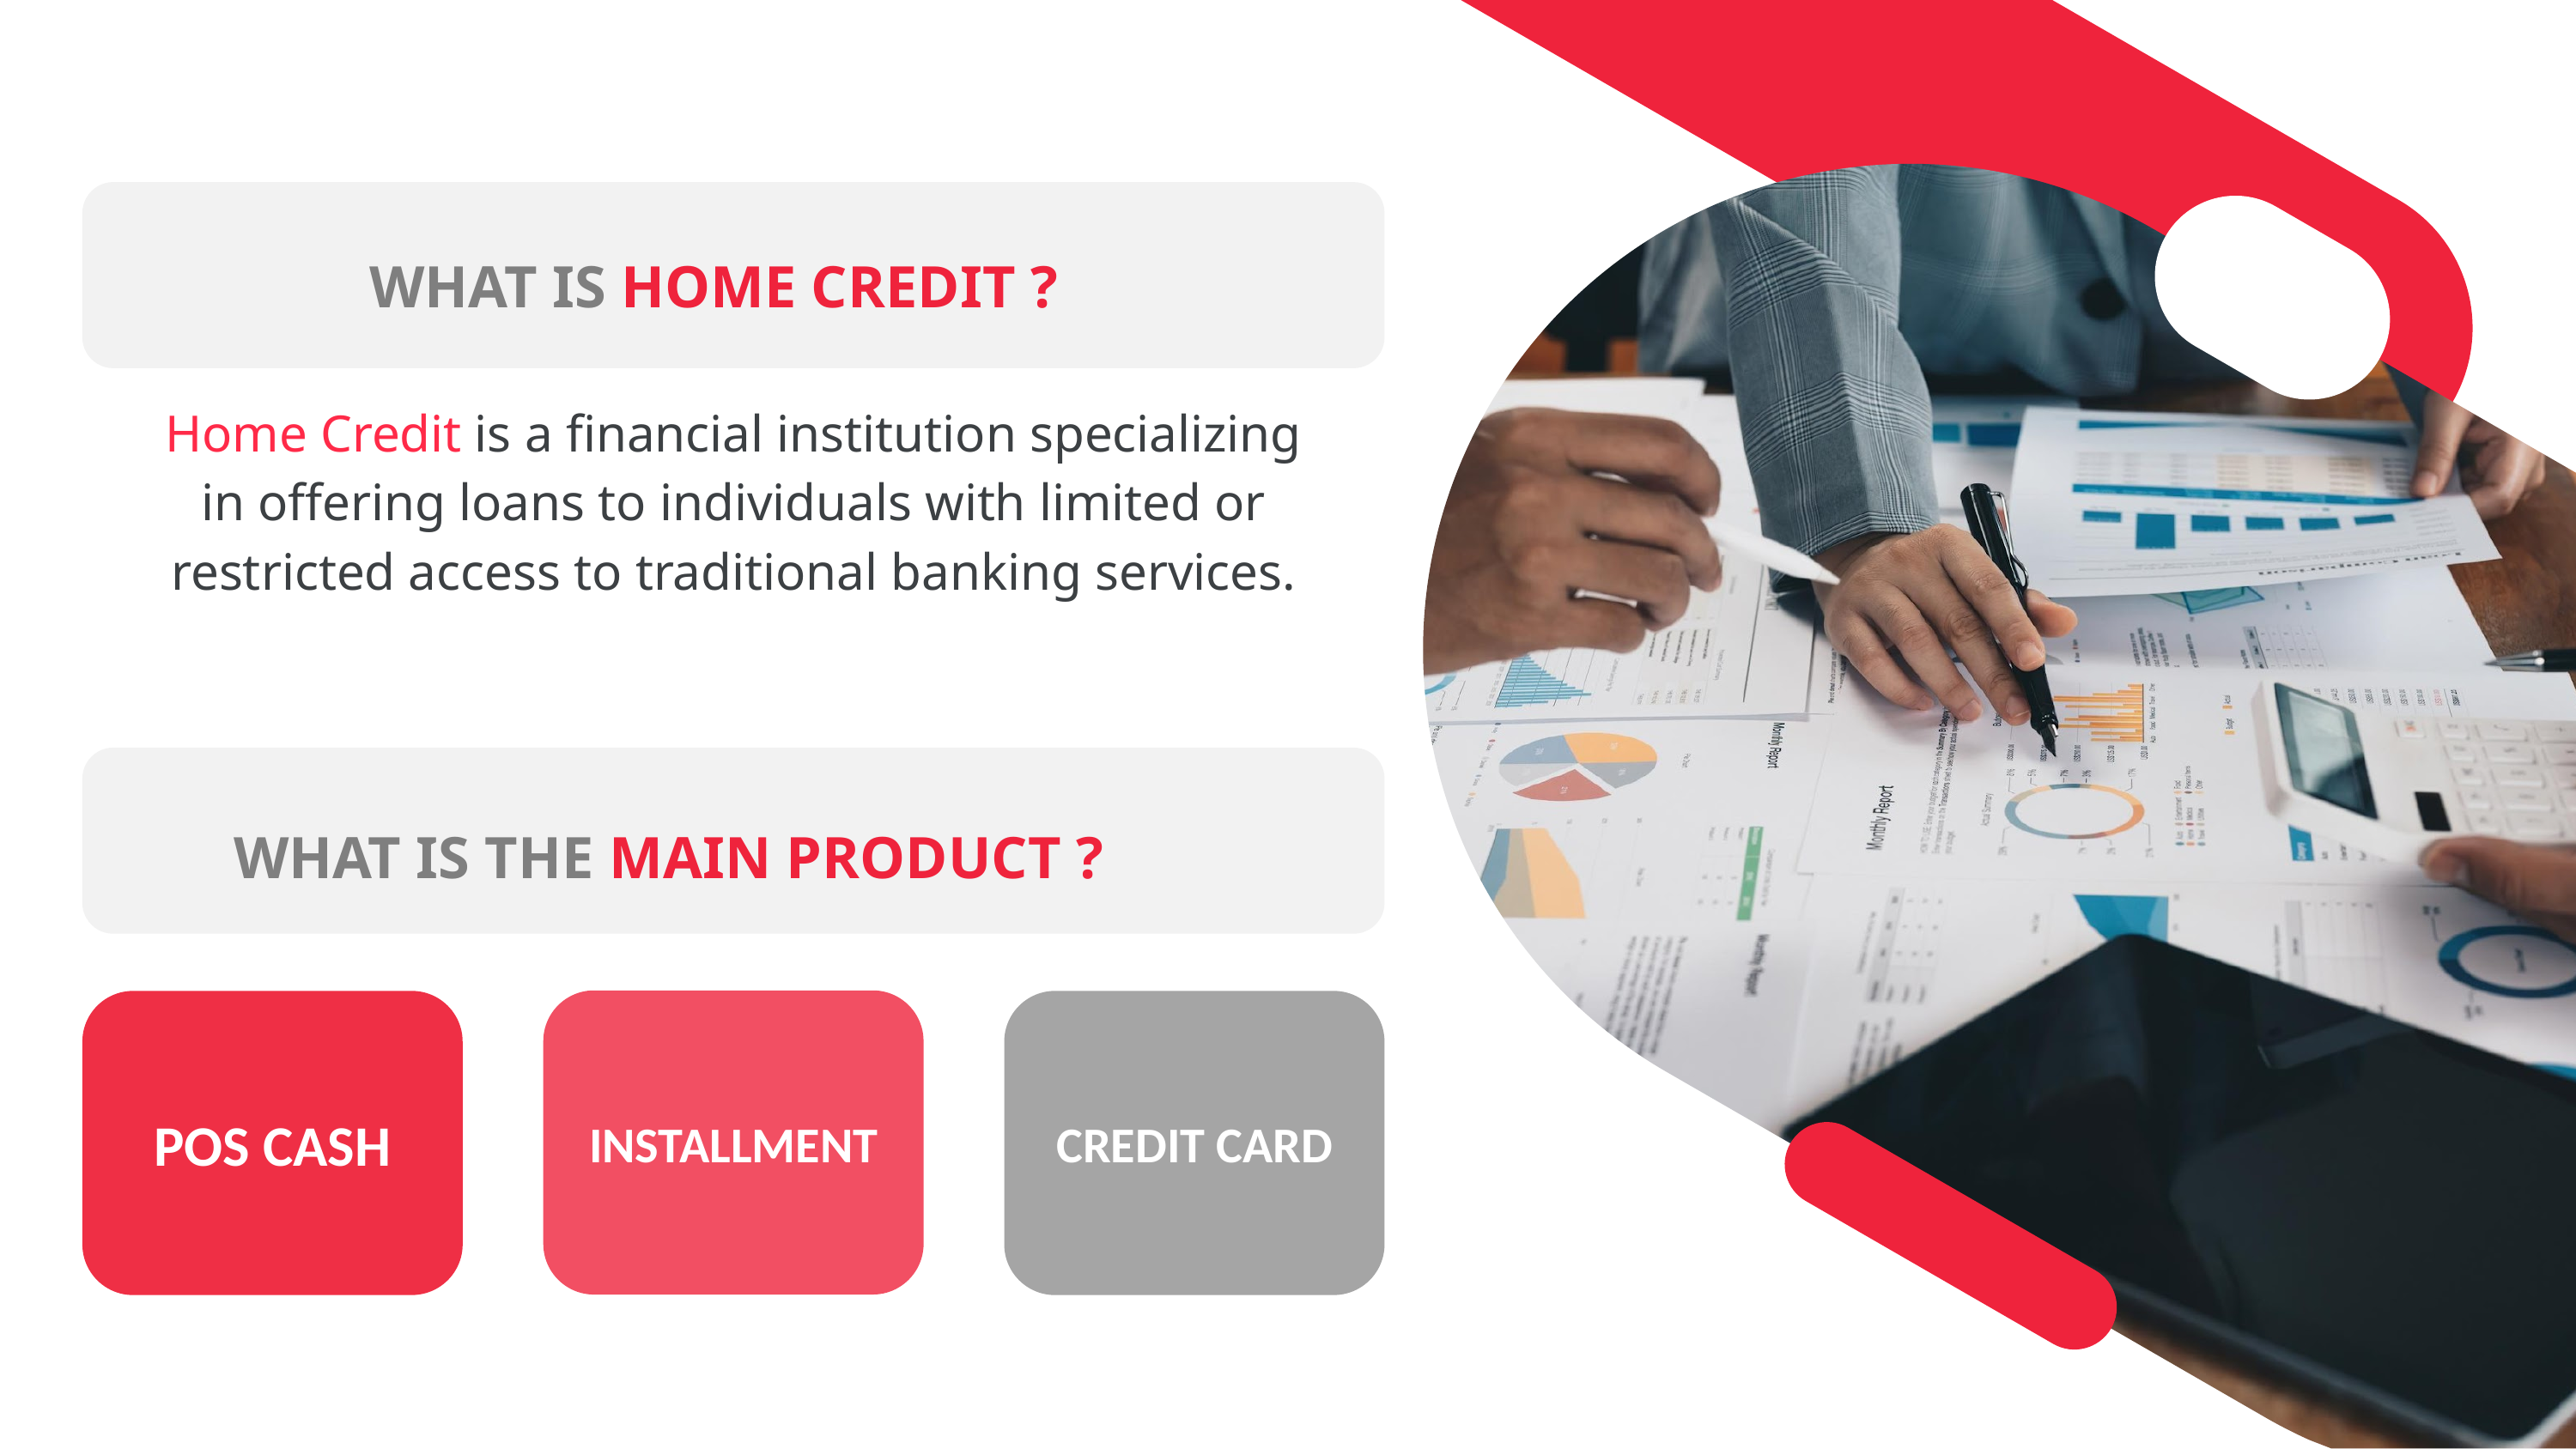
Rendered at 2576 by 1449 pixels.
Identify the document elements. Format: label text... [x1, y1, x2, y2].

text_box INSTALLMENT [543, 990, 924, 1295]
text_box [1784, 1122, 2117, 1350]
text_box WHAT IS THE MAIN PRODUCT ? [234, 812, 1194, 967]
text_box WHAT IS HOME CREDIT ? [155, 241, 1273, 319]
text_box [1461, 0, 2473, 402]
text_box POS CASH [82, 991, 463, 1295]
text_box [2154, 196, 2391, 400]
text_box [82, 182, 1385, 368]
text_box Home Credit is a financial institution specializing in offering loans to individuals with limited or restricted access to traditional banking services. [154, 392, 1313, 600]
text_box [82, 747, 1385, 934]
text_box CREDIT CARD [1004, 991, 1385, 1295]
text_box [1423, 163, 2576, 1449]
